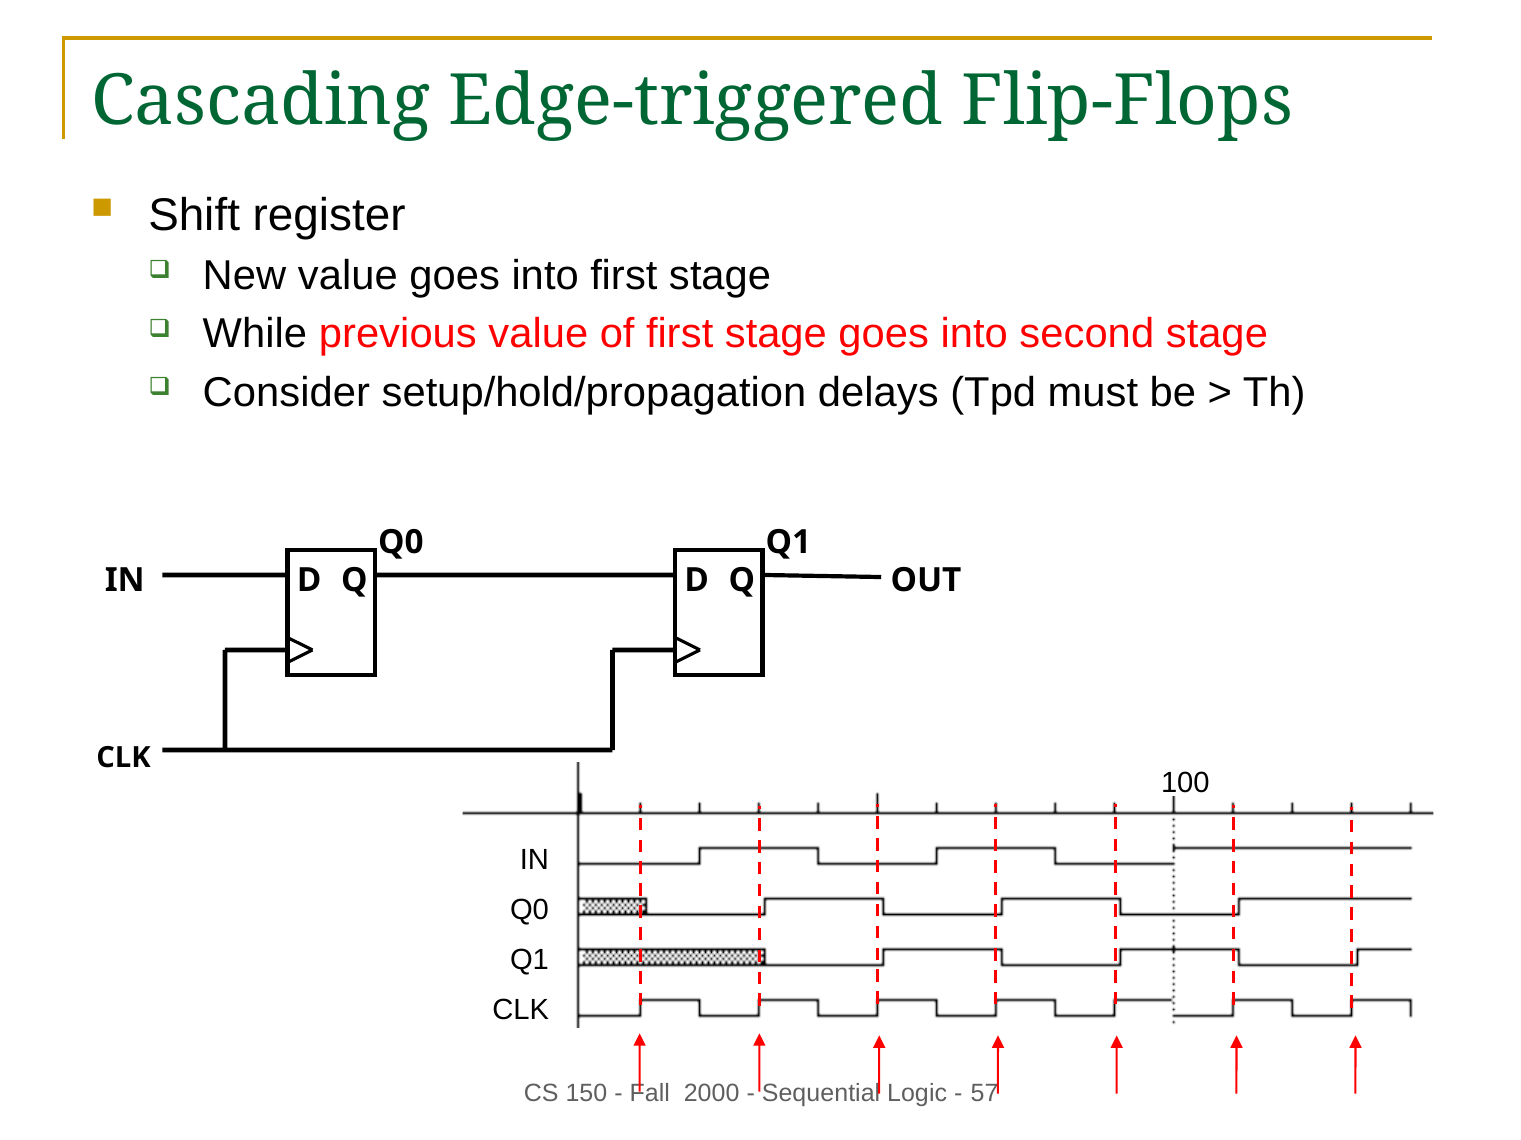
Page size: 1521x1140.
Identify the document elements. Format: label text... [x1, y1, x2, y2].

list Shift register New value goes into first stage While previous value of first stage goes into second stage Consider setup/hold/propagation delays (Tpd must be > Th) [76, 176, 1445, 930]
text_box [633, 1037, 646, 1092]
text_box [1349, 1037, 1362, 1094]
text_box [991, 1037, 1005, 1094]
text_box [873, 1037, 886, 1094]
text_box [753, 1037, 766, 1092]
text_box IN Q0 Q1 CLK [420, 930, 553, 1042]
picture [462, 762, 1434, 1028]
title Cascading Edge-triggered Flip-Flops [76, 46, 1445, 176]
text_box [1110, 1037, 1123, 1094]
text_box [87, 524, 976, 794]
footer CS 150 - Fall 2000 - Sequential Logic - 57 [444, 1038, 1079, 1115]
text_box [1230, 1037, 1243, 1094]
